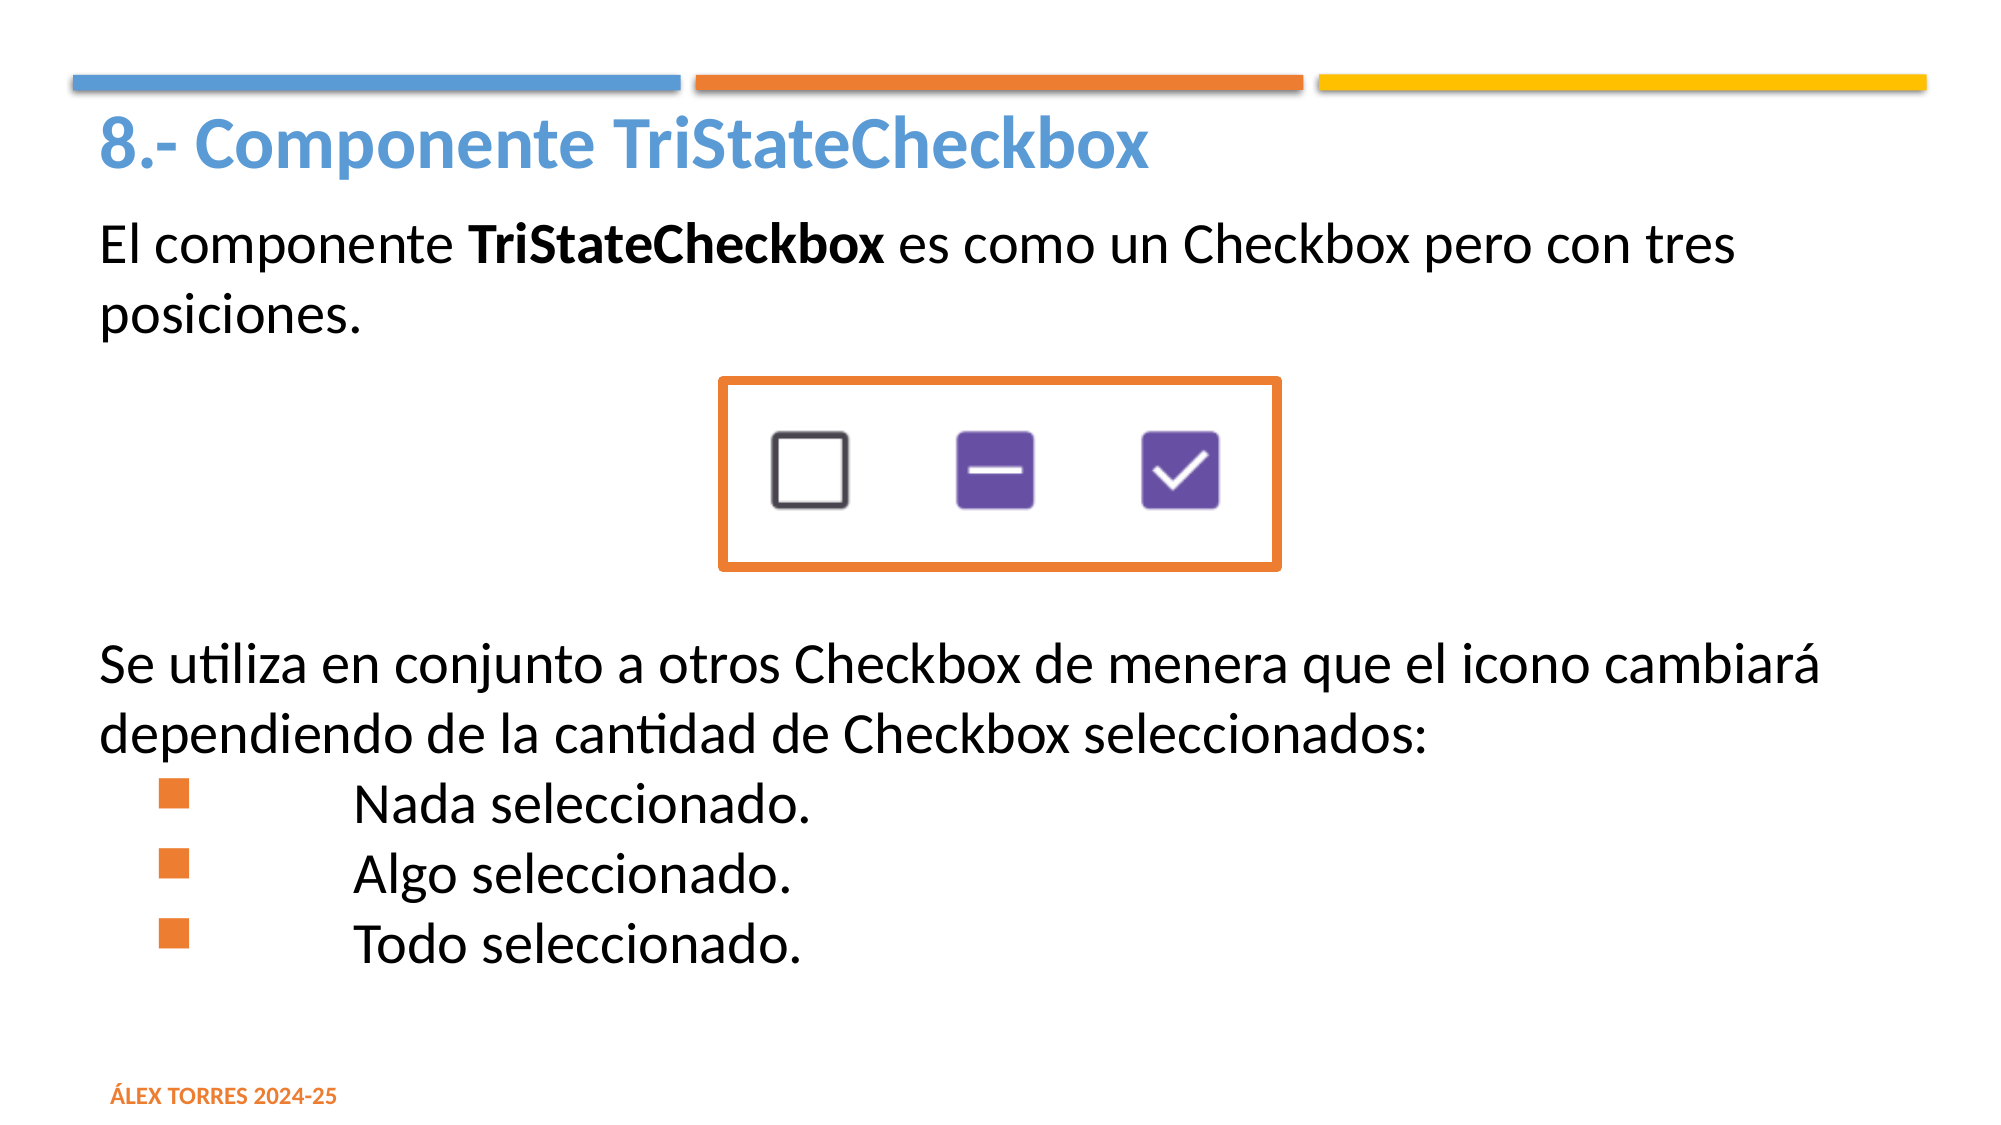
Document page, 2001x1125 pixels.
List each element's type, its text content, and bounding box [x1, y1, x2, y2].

text_box 8.- Componente TriStateCheckbox [85, 78, 1915, 188]
text_box El componente TriStateCheckbox es como un Checkbox pero con tres posiciones. Se utiliza en conjunto a otros Checkbox de menera que el icono cambiará dependiendo de la cantidad de Checkbox seleccionados: Nada seleccionado. Algo seleccionado. Todo seleccionado. [85, 190, 1915, 1074]
picture [726, 384, 1273, 563]
